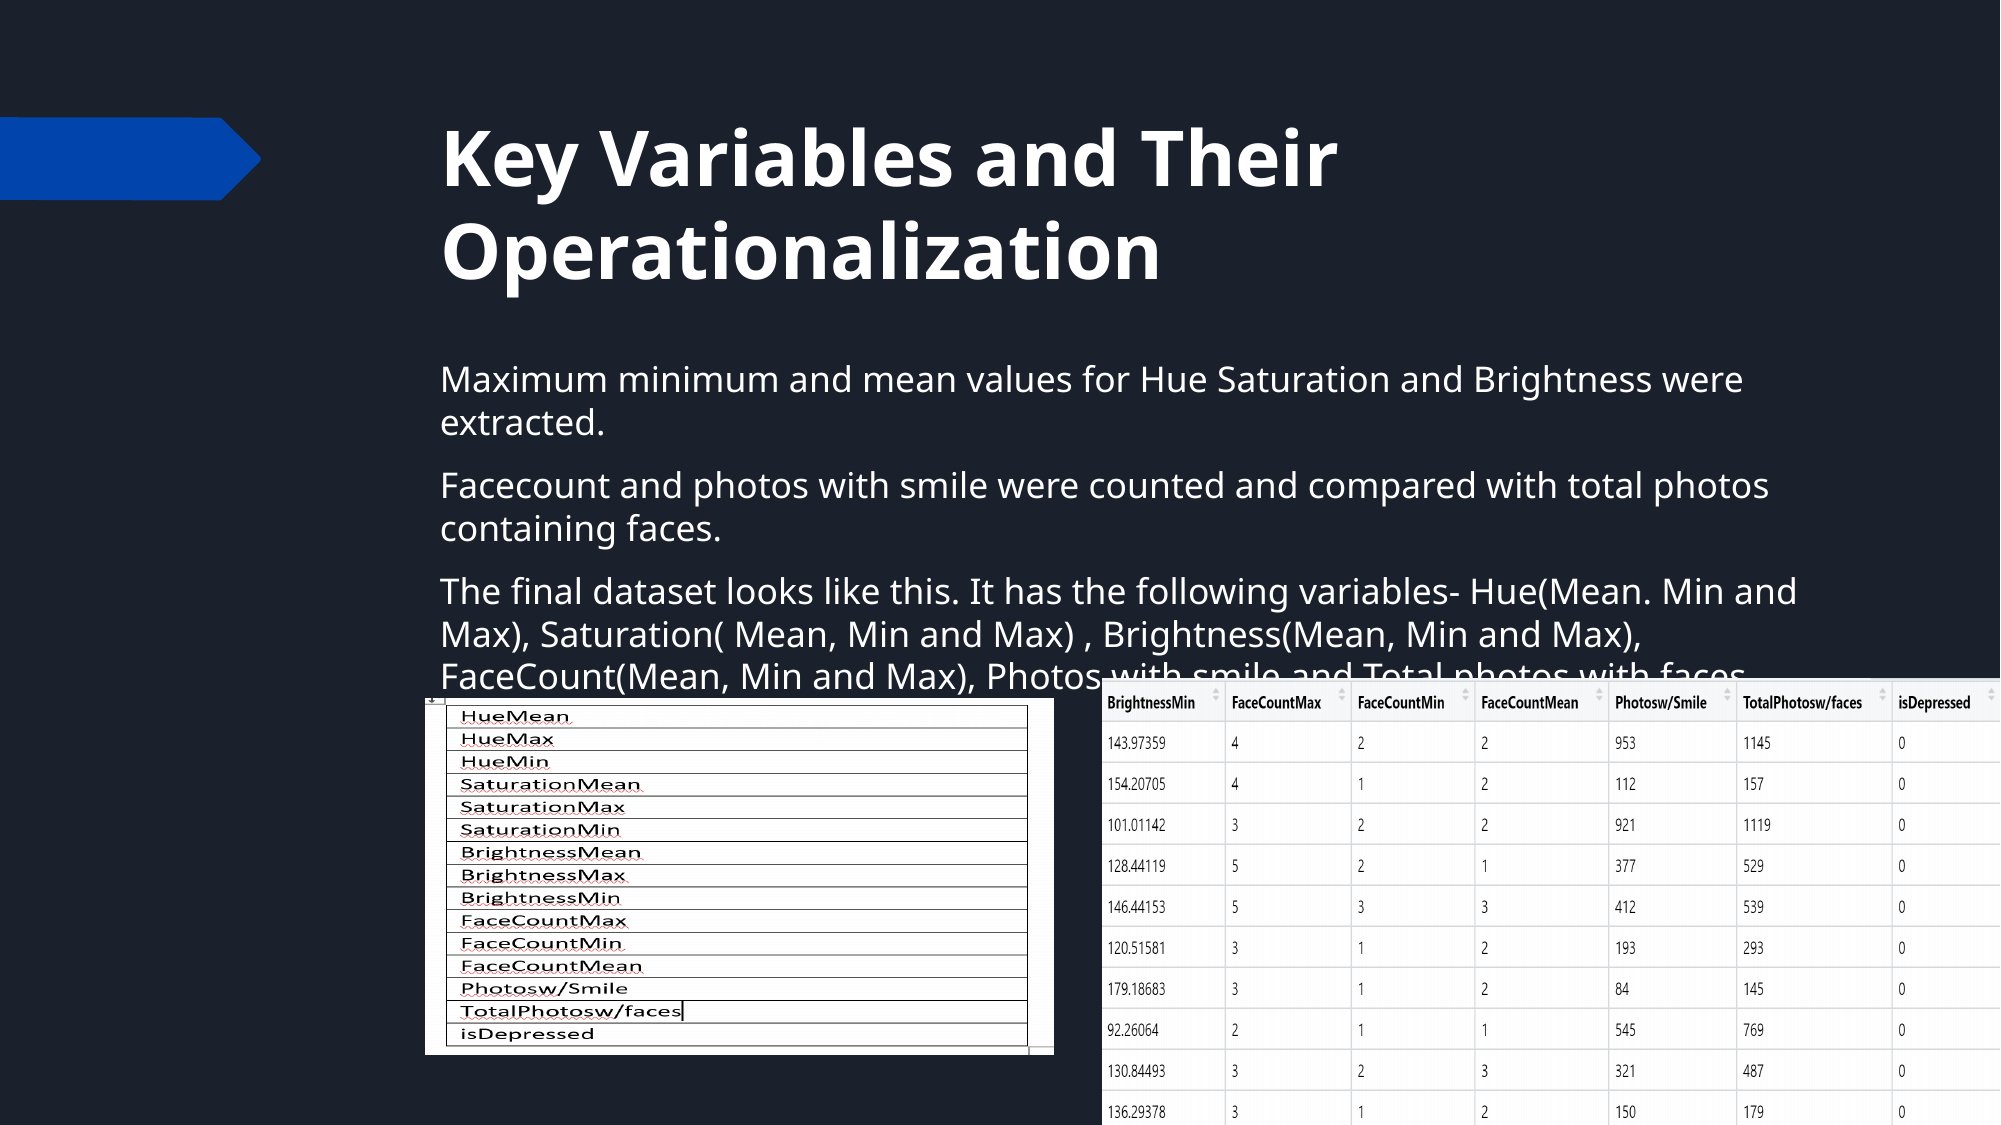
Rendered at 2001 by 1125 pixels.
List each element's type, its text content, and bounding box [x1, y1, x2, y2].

title Key Variables and Their Operationalization [425, 102, 1888, 313]
picture [1102, 678, 2000, 1125]
list Maximum minimum and mean values for Hue Saturation and Brightness were extracted. Facecount and photos with smile were counted and compared with total photos containing faces. The final dataset looks like this. It has the following variables- Hue(Mean. Min and Max), Saturation( Mean, Min and Max) , Brightness(Mean, Min and Max), FaceCount(Mean, Min and Max), Photos with smile and Total photos with faces. IsDepressed is the Target Variable. [424, 350, 1888, 970]
picture [425, 698, 1055, 1055]
